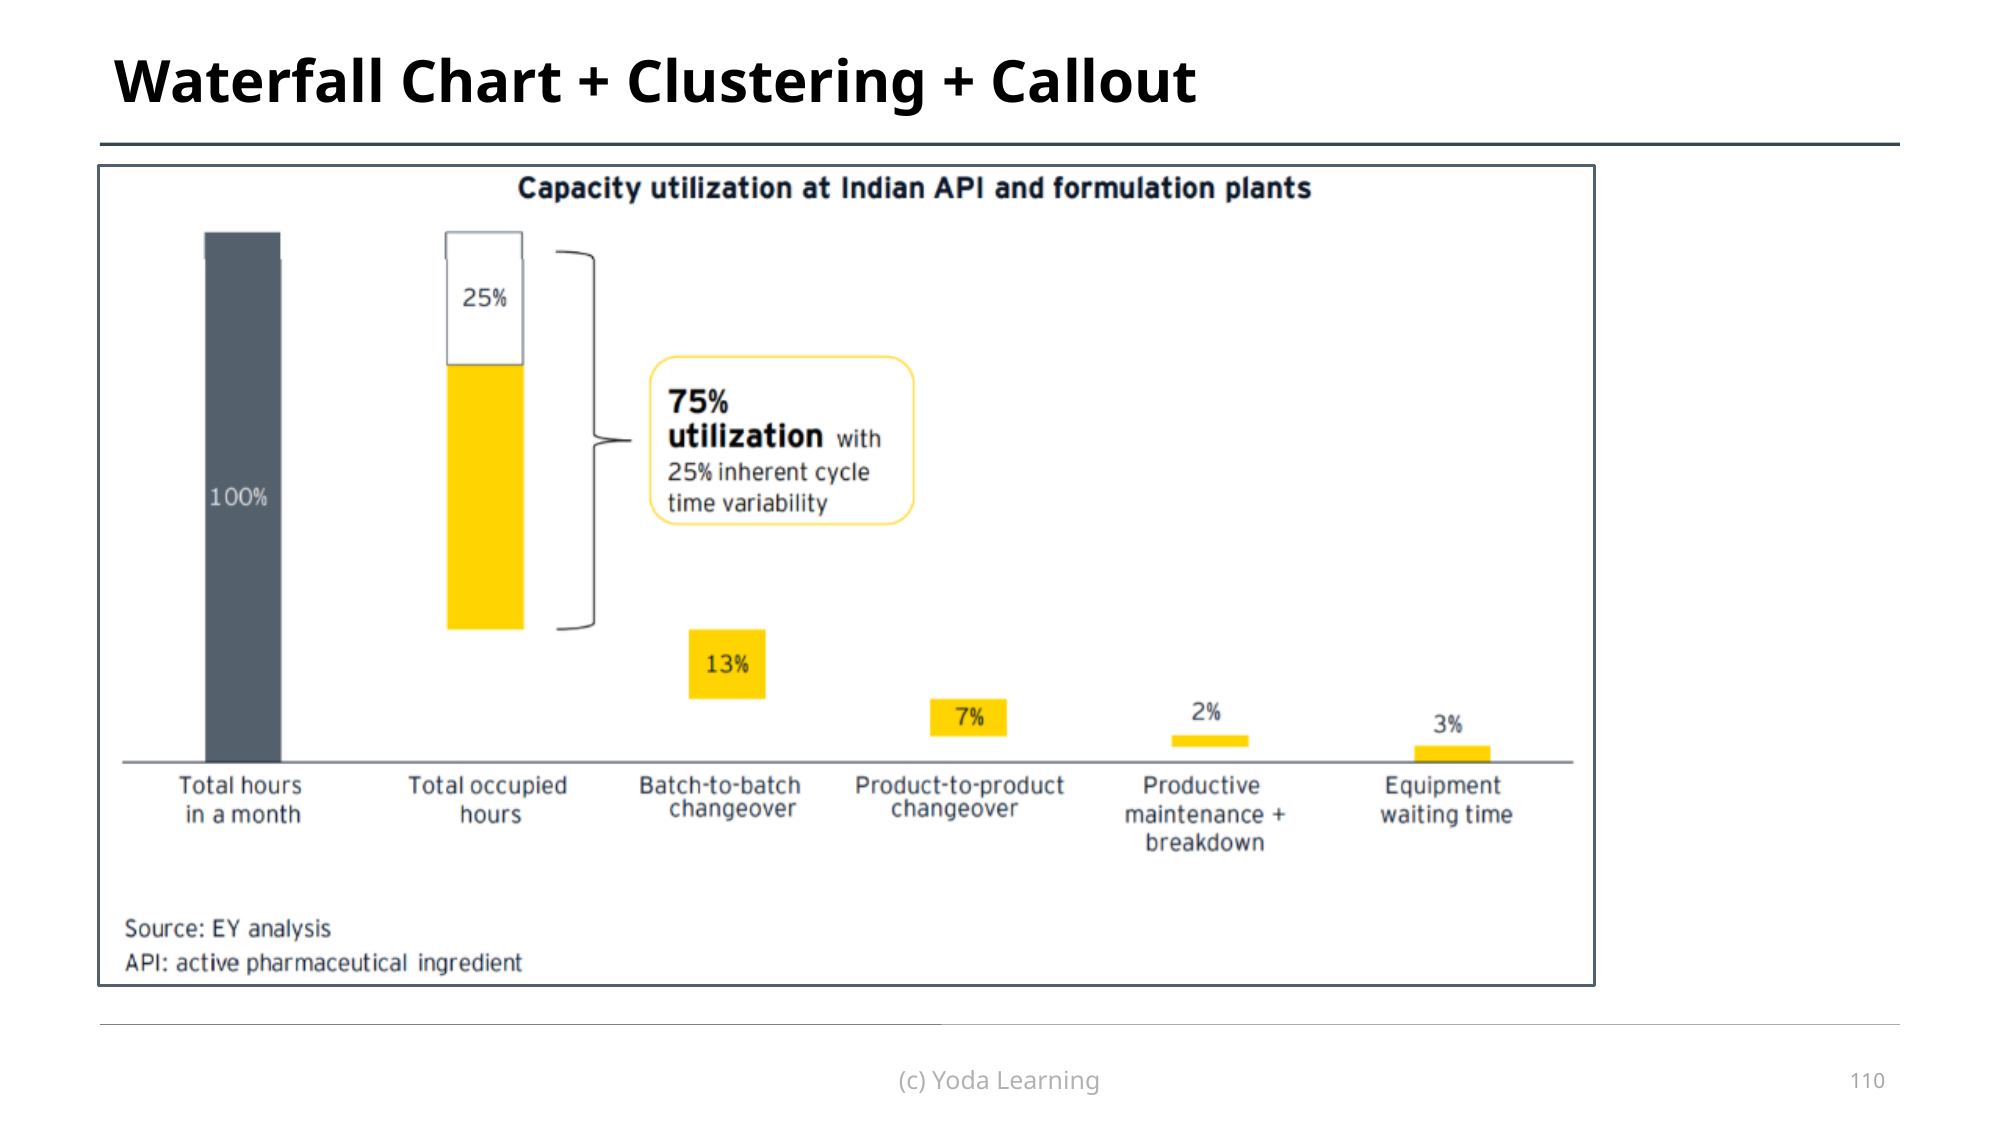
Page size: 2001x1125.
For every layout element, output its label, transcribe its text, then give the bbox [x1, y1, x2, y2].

title Waterfall Chart + Clustering + Callout [99, 33, 1900, 135]
footer (c) Yoda Learning [662, 1061, 1338, 1103]
slide_number 110 [1450, 1061, 1900, 1103]
picture [99, 167, 1594, 985]
